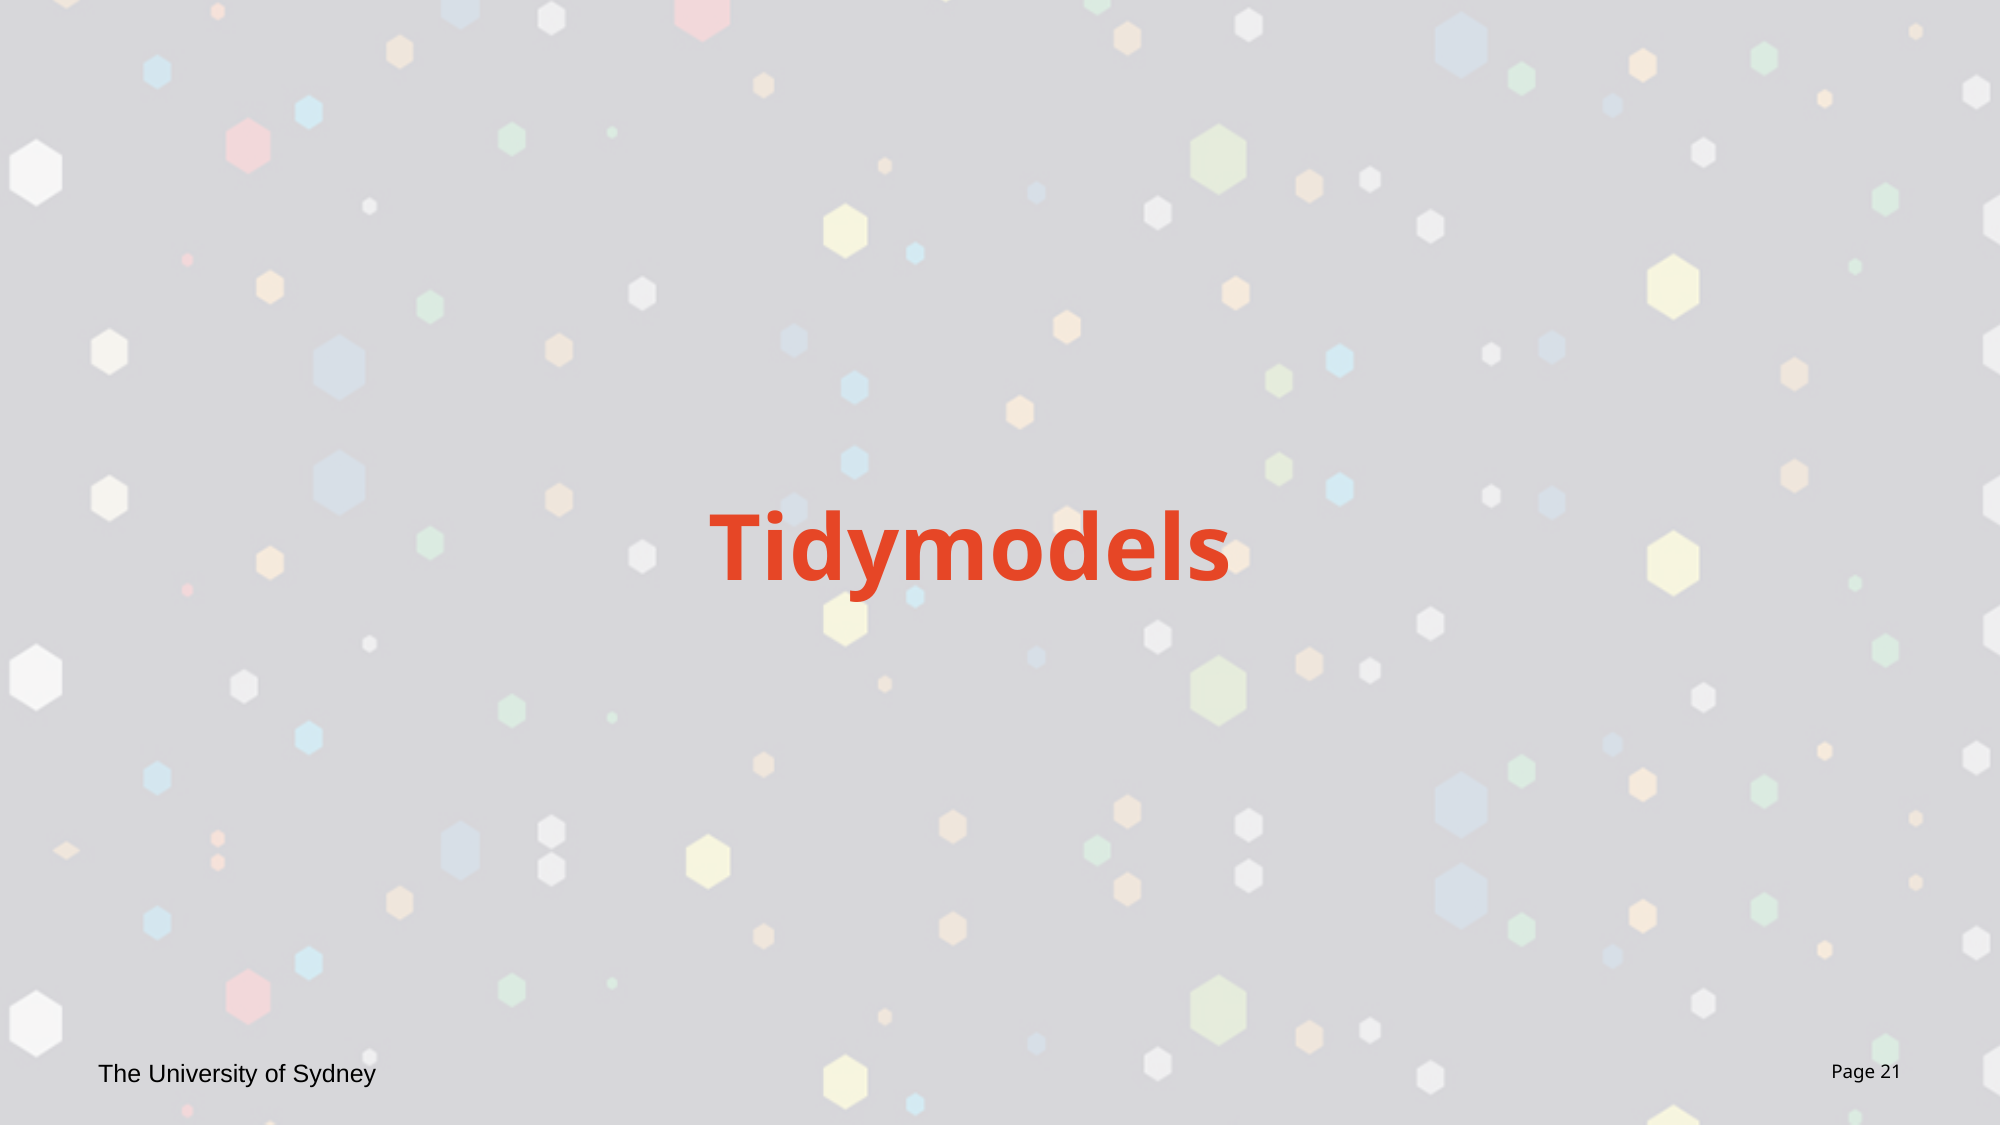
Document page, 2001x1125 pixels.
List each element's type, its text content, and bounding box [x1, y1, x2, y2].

title Tidymodels [708, 488, 1879, 637]
